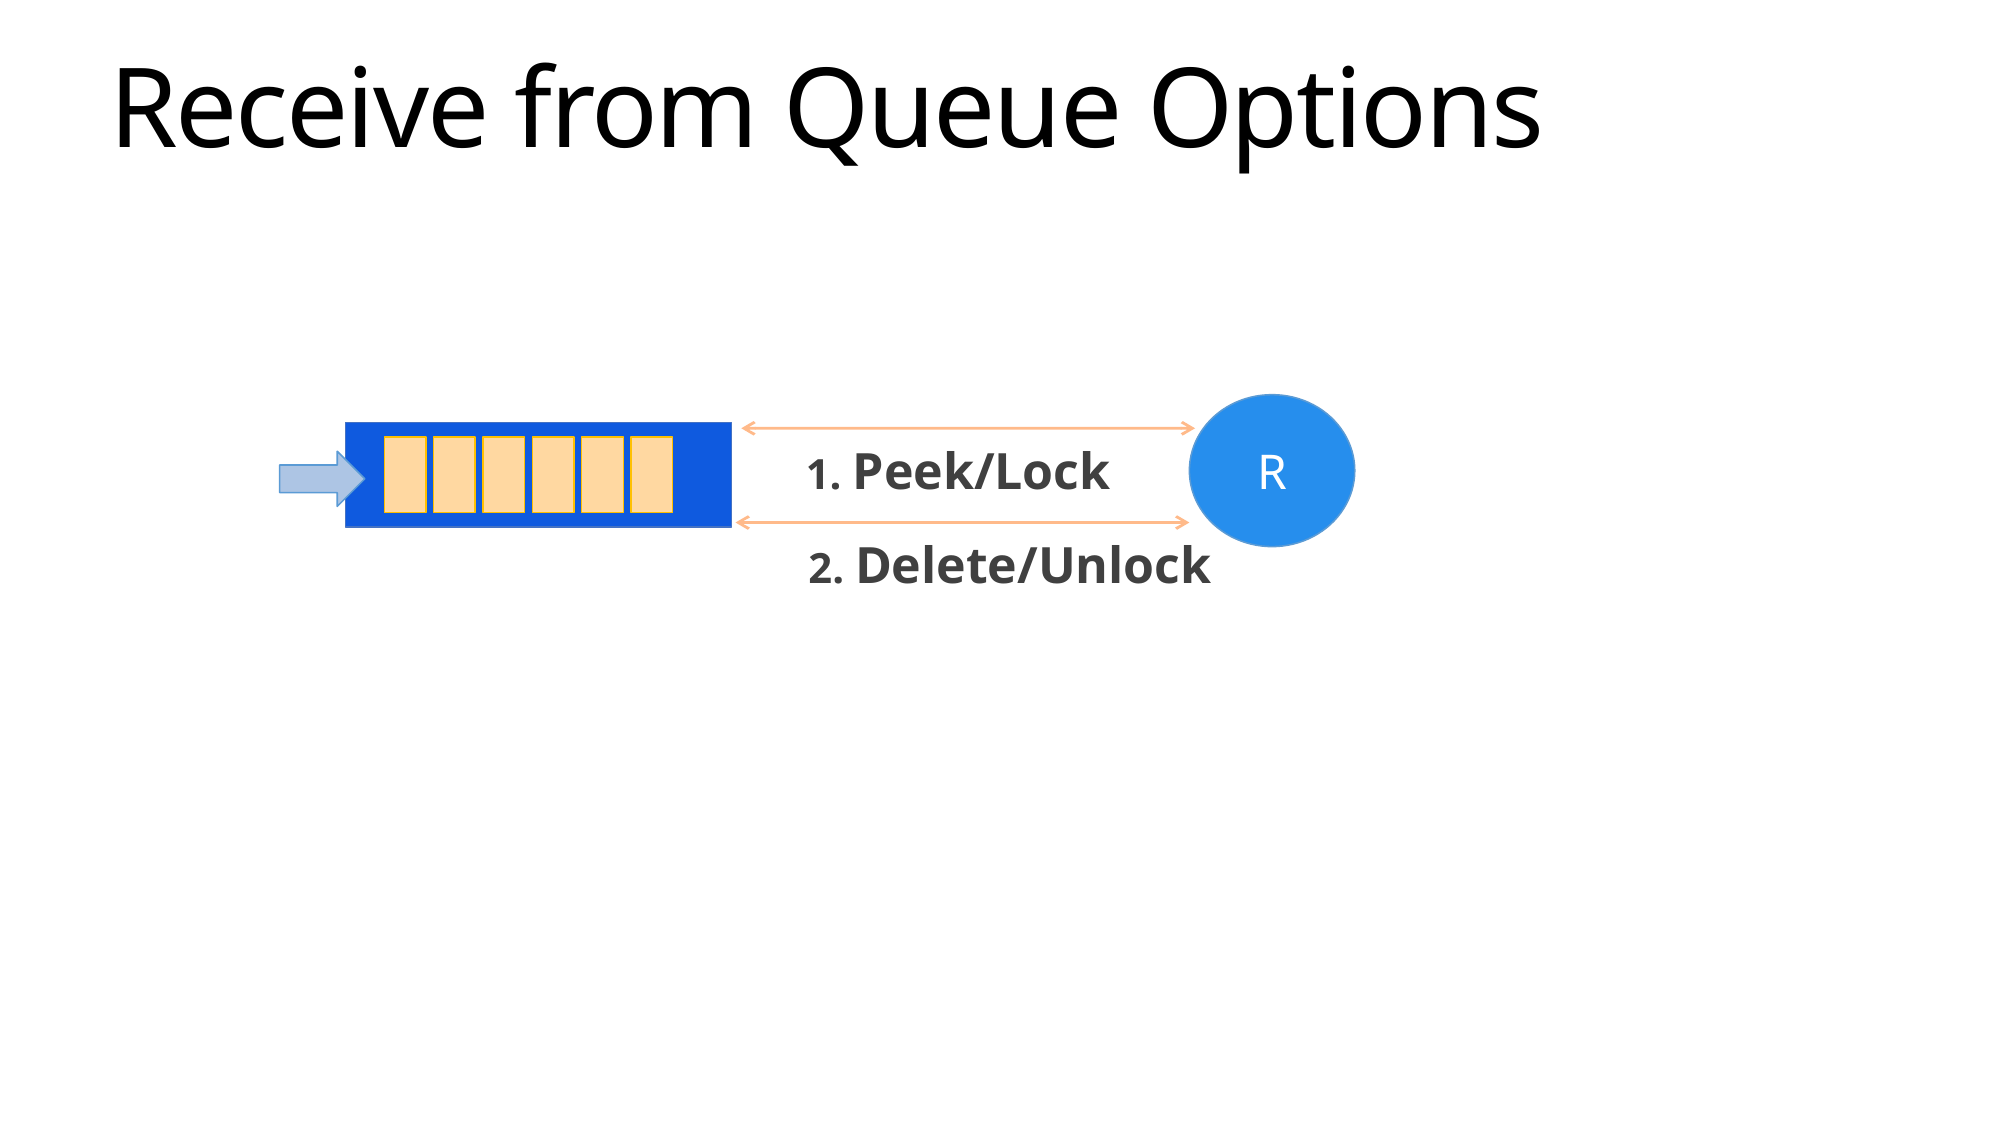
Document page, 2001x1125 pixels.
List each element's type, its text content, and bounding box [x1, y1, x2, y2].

text_box [345, 422, 732, 528]
text_box 2. Delete/Unlock [808, 533, 1212, 594]
text_box [384, 436, 427, 513]
text_box [630, 436, 673, 513]
text_box [278, 450, 366, 508]
text_box [482, 436, 525, 513]
text_box [581, 436, 624, 513]
title Receive from Queue Options [85, 37, 1915, 138]
text_box [433, 436, 476, 513]
text_box 1. Peek/Lock [805, 439, 1111, 500]
text_box [532, 436, 575, 513]
text_box R [1188, 393, 1356, 548]
